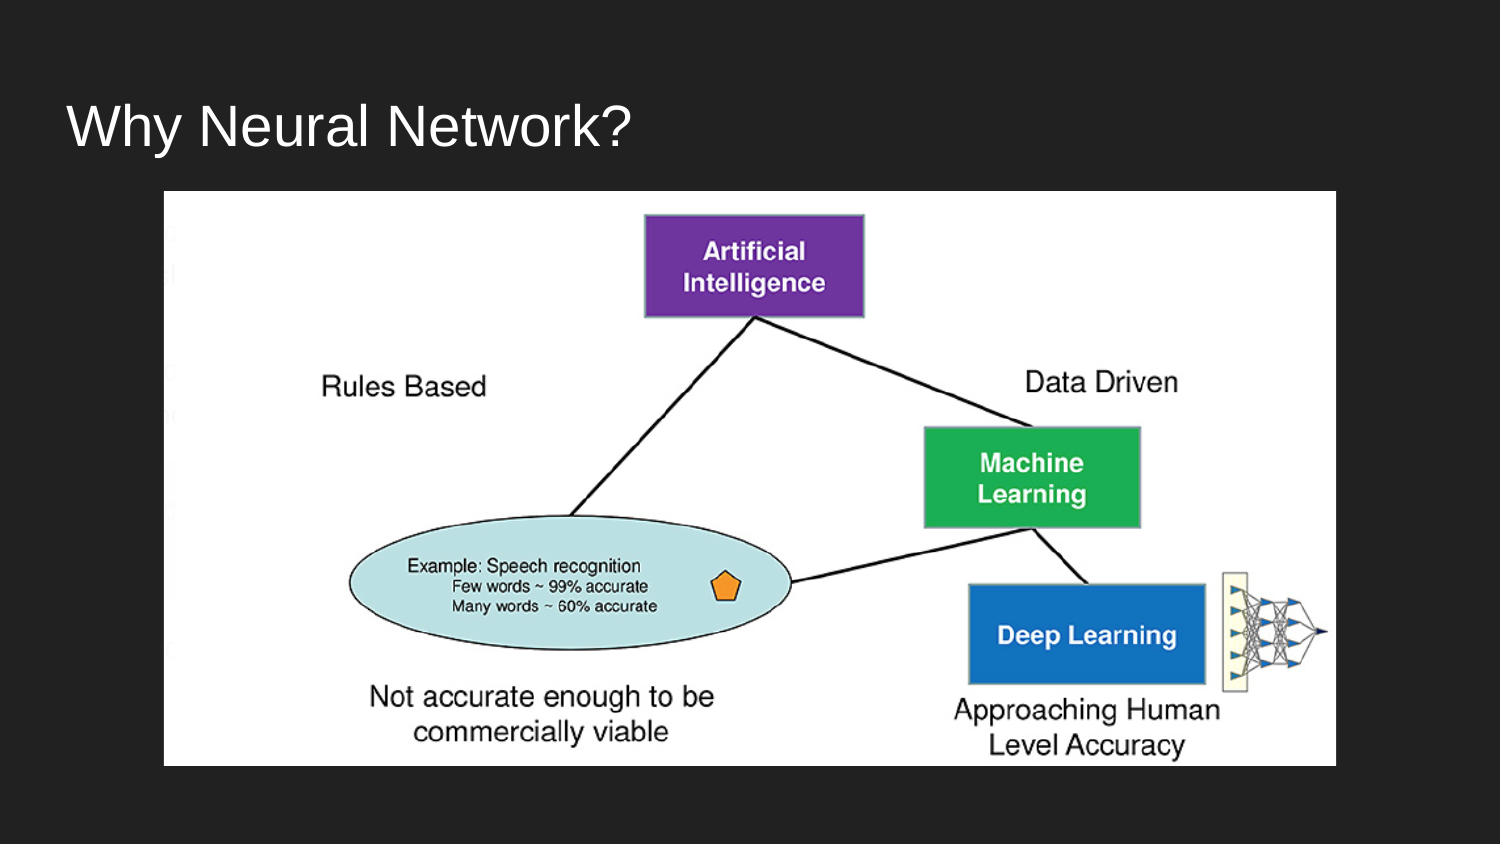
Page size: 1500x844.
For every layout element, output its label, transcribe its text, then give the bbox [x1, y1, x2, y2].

picture [163, 190, 1337, 766]
title Why Neural Network? [51, 72, 1449, 167]
